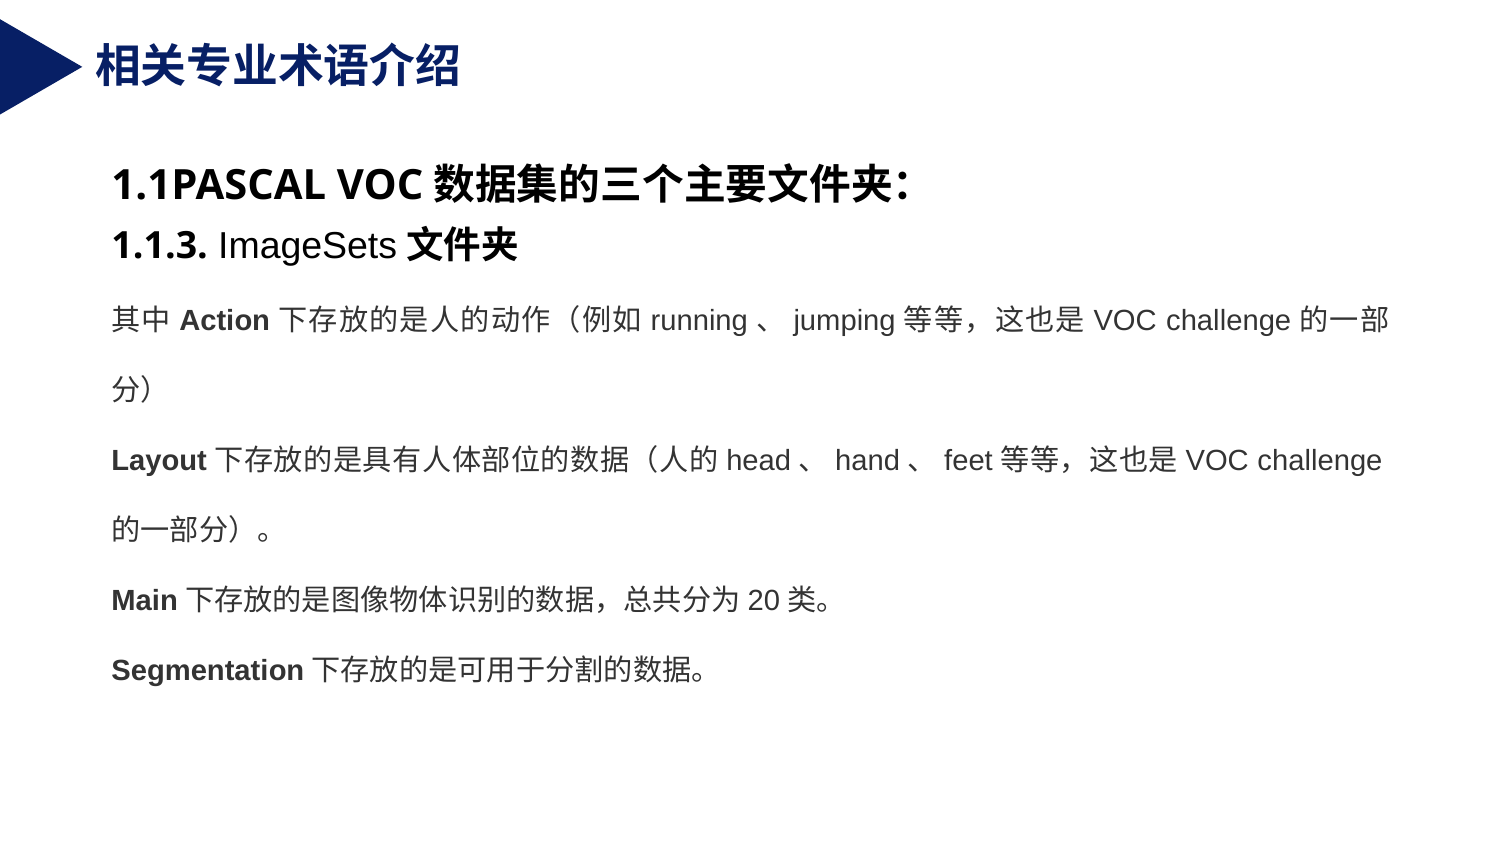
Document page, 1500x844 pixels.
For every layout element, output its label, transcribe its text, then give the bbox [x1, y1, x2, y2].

text_box [0, 19, 83, 115]
text_box 相关专业术语介绍 [80, 29, 477, 100]
text_box 1.1PASCAL VOC数据集的三个主要文件夹： 1.1.3. ImageSets文件夹 其中Action下存放的是人的动作（例如running、jumping等等，这也是VOC challenge的一部分） Layout下存放的是具有人体部位的数据（人的head、hand、feet等等，这也是VOC challenge的一部分）。 Main下存放的是图像物体识别的数据，总共分为20类。 Segmentation下存放的是可用于分割的数据。 [96, 135, 1405, 809]
